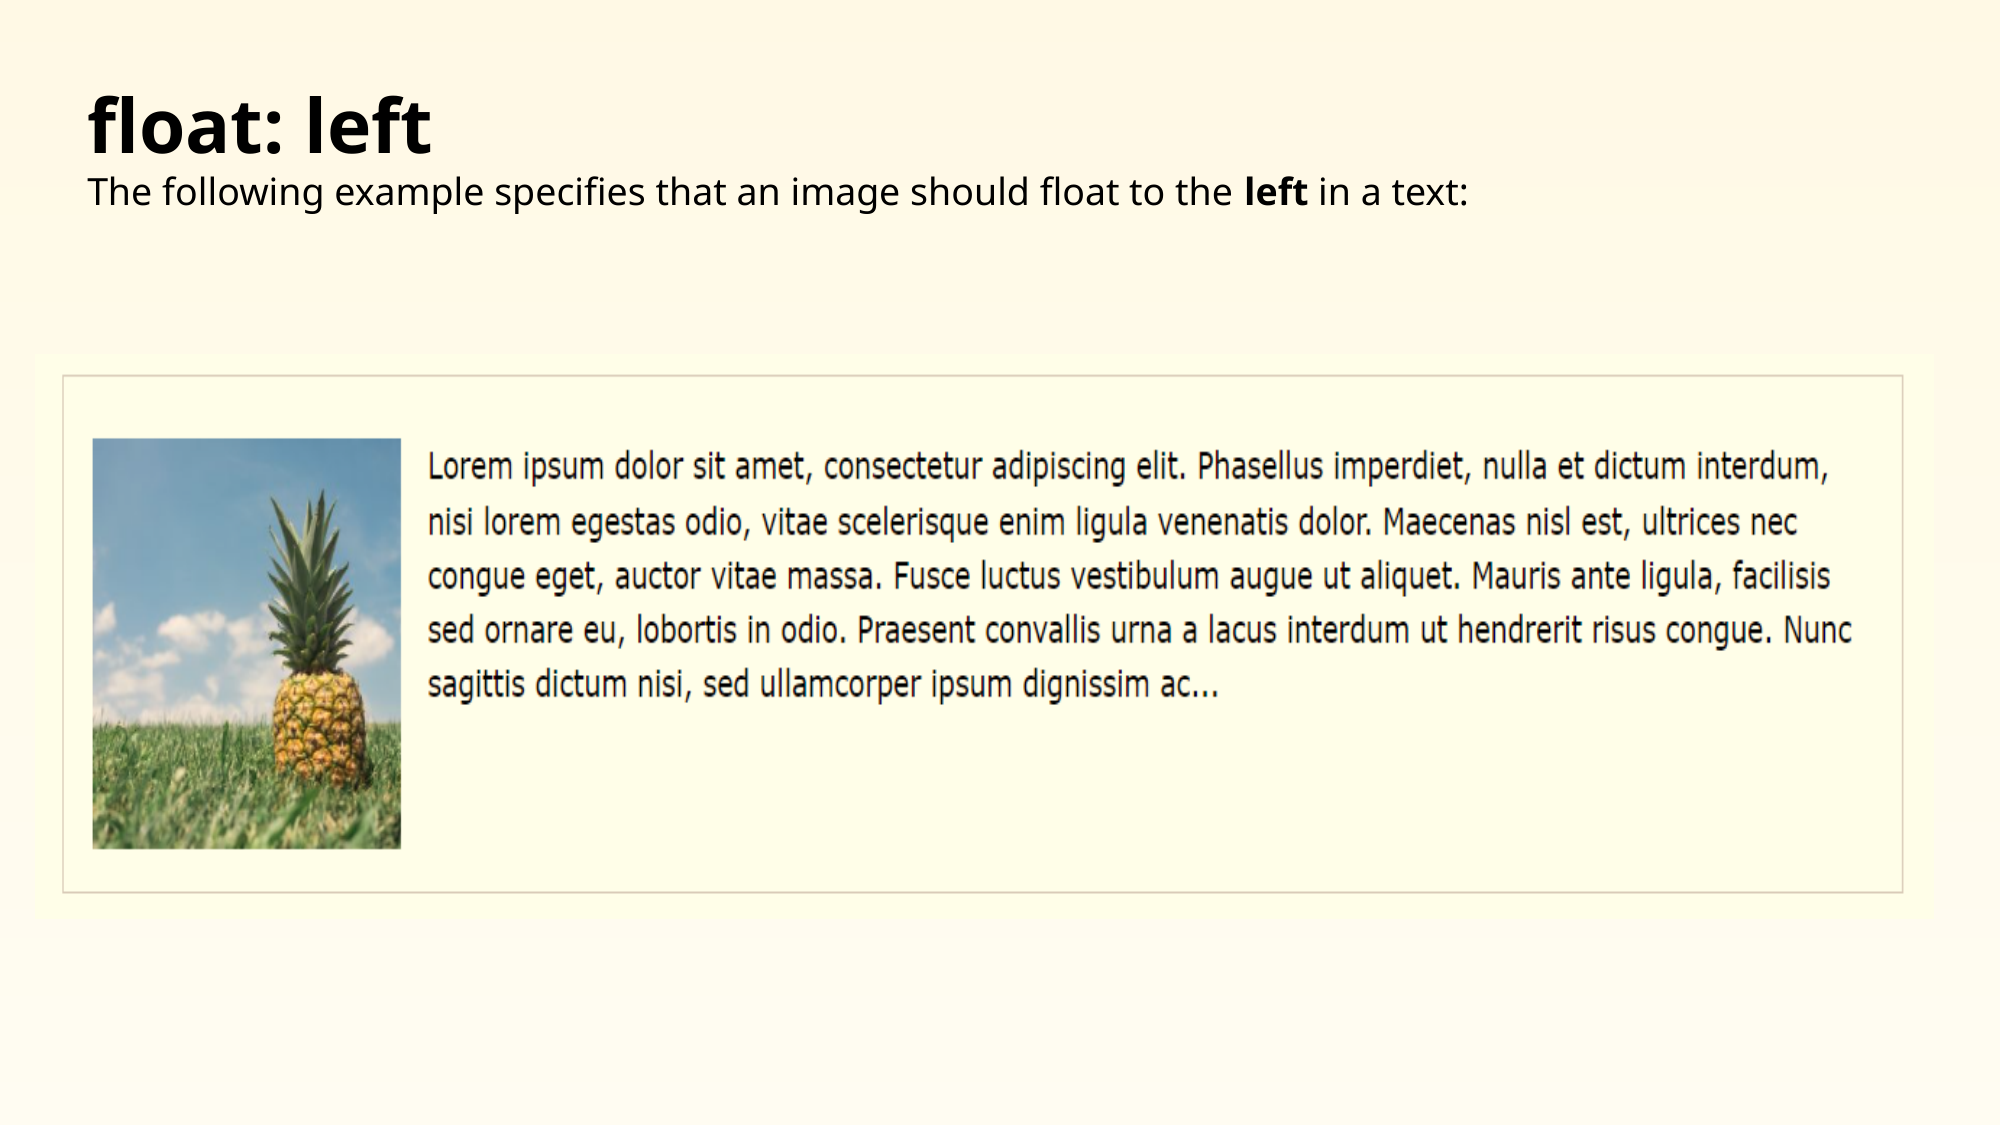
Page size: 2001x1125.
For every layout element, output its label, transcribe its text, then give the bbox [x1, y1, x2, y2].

text_box float: left The following example specifies that an image should float to the left in a text: [72, 70, 1888, 221]
picture [35, 354, 1934, 920]
